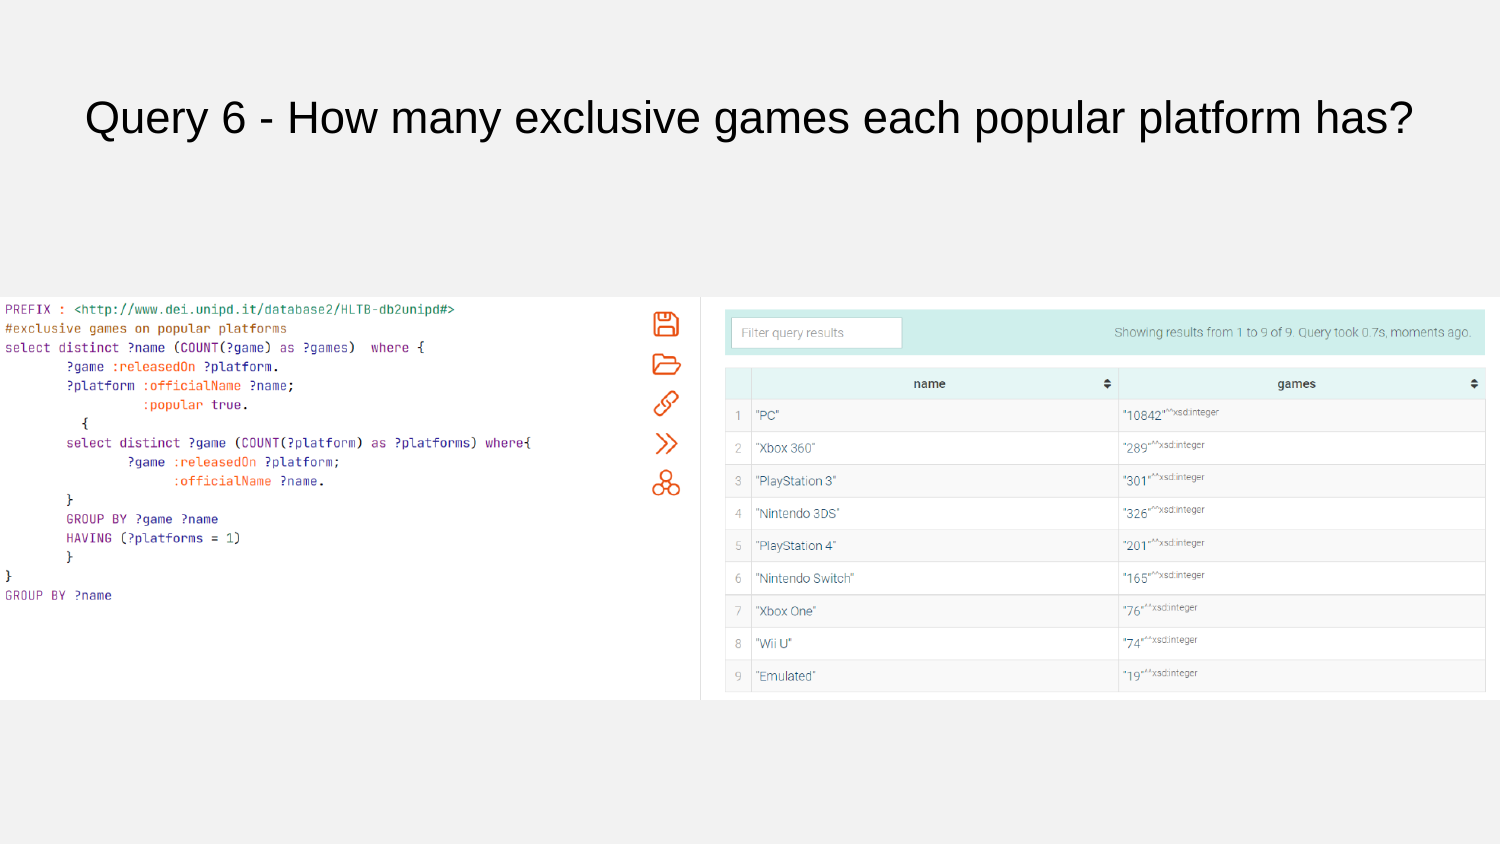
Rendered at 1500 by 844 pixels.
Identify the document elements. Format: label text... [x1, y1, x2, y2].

title Query 6 - How many exclusive games each popular platform has? [51, 72, 1449, 167]
picture [0, 296, 1500, 700]
